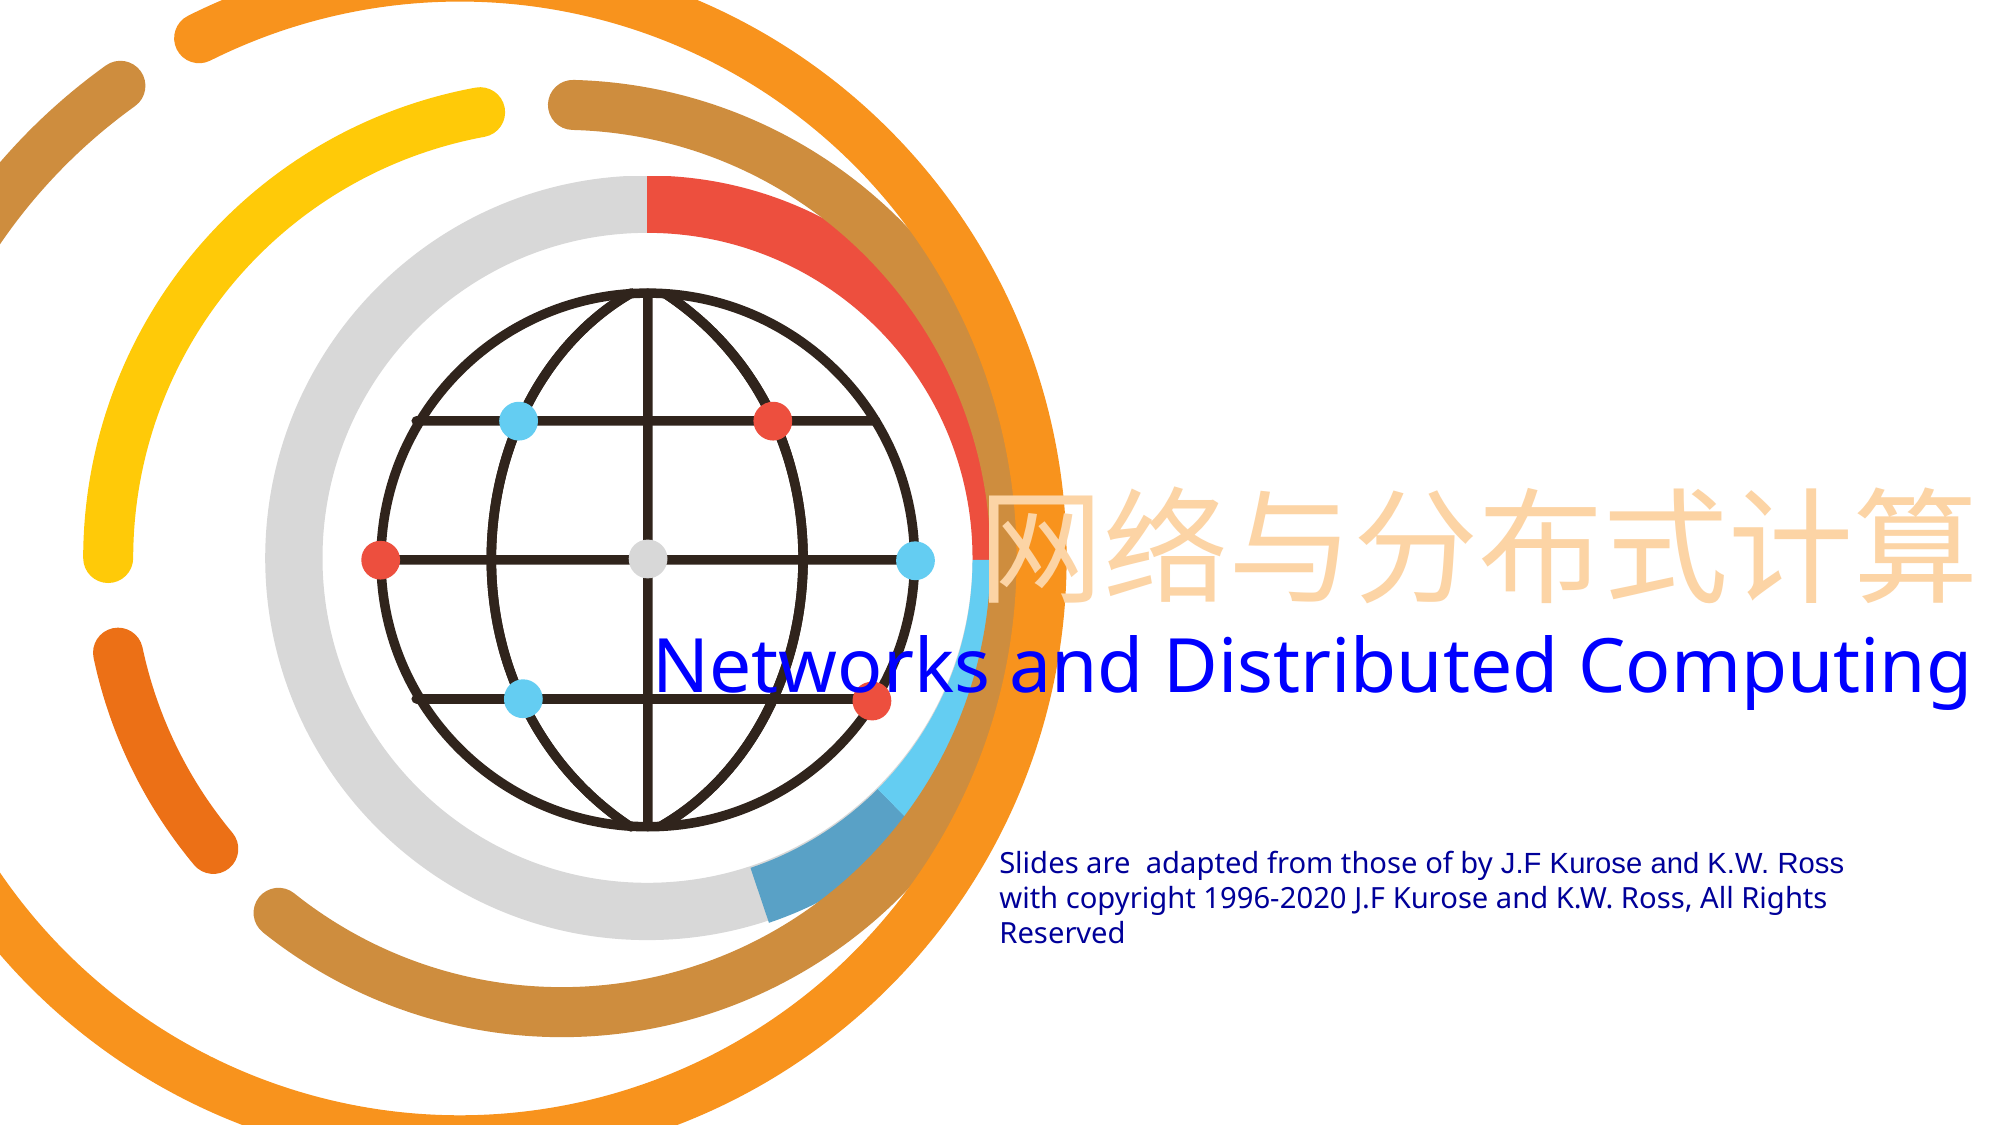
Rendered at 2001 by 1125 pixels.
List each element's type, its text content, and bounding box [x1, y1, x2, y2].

title 网络与分布式计算 [929, 432, 2000, 609]
text_box Slides are adapted from those of by J.F Kurose and K.W. Ross with copyright 1996-2020 J.F Kurose and K.W. Ross, All Rights Reserved [964, 801, 1910, 957]
subtitle Networks and Distributed Computing [574, 609, 2000, 728]
